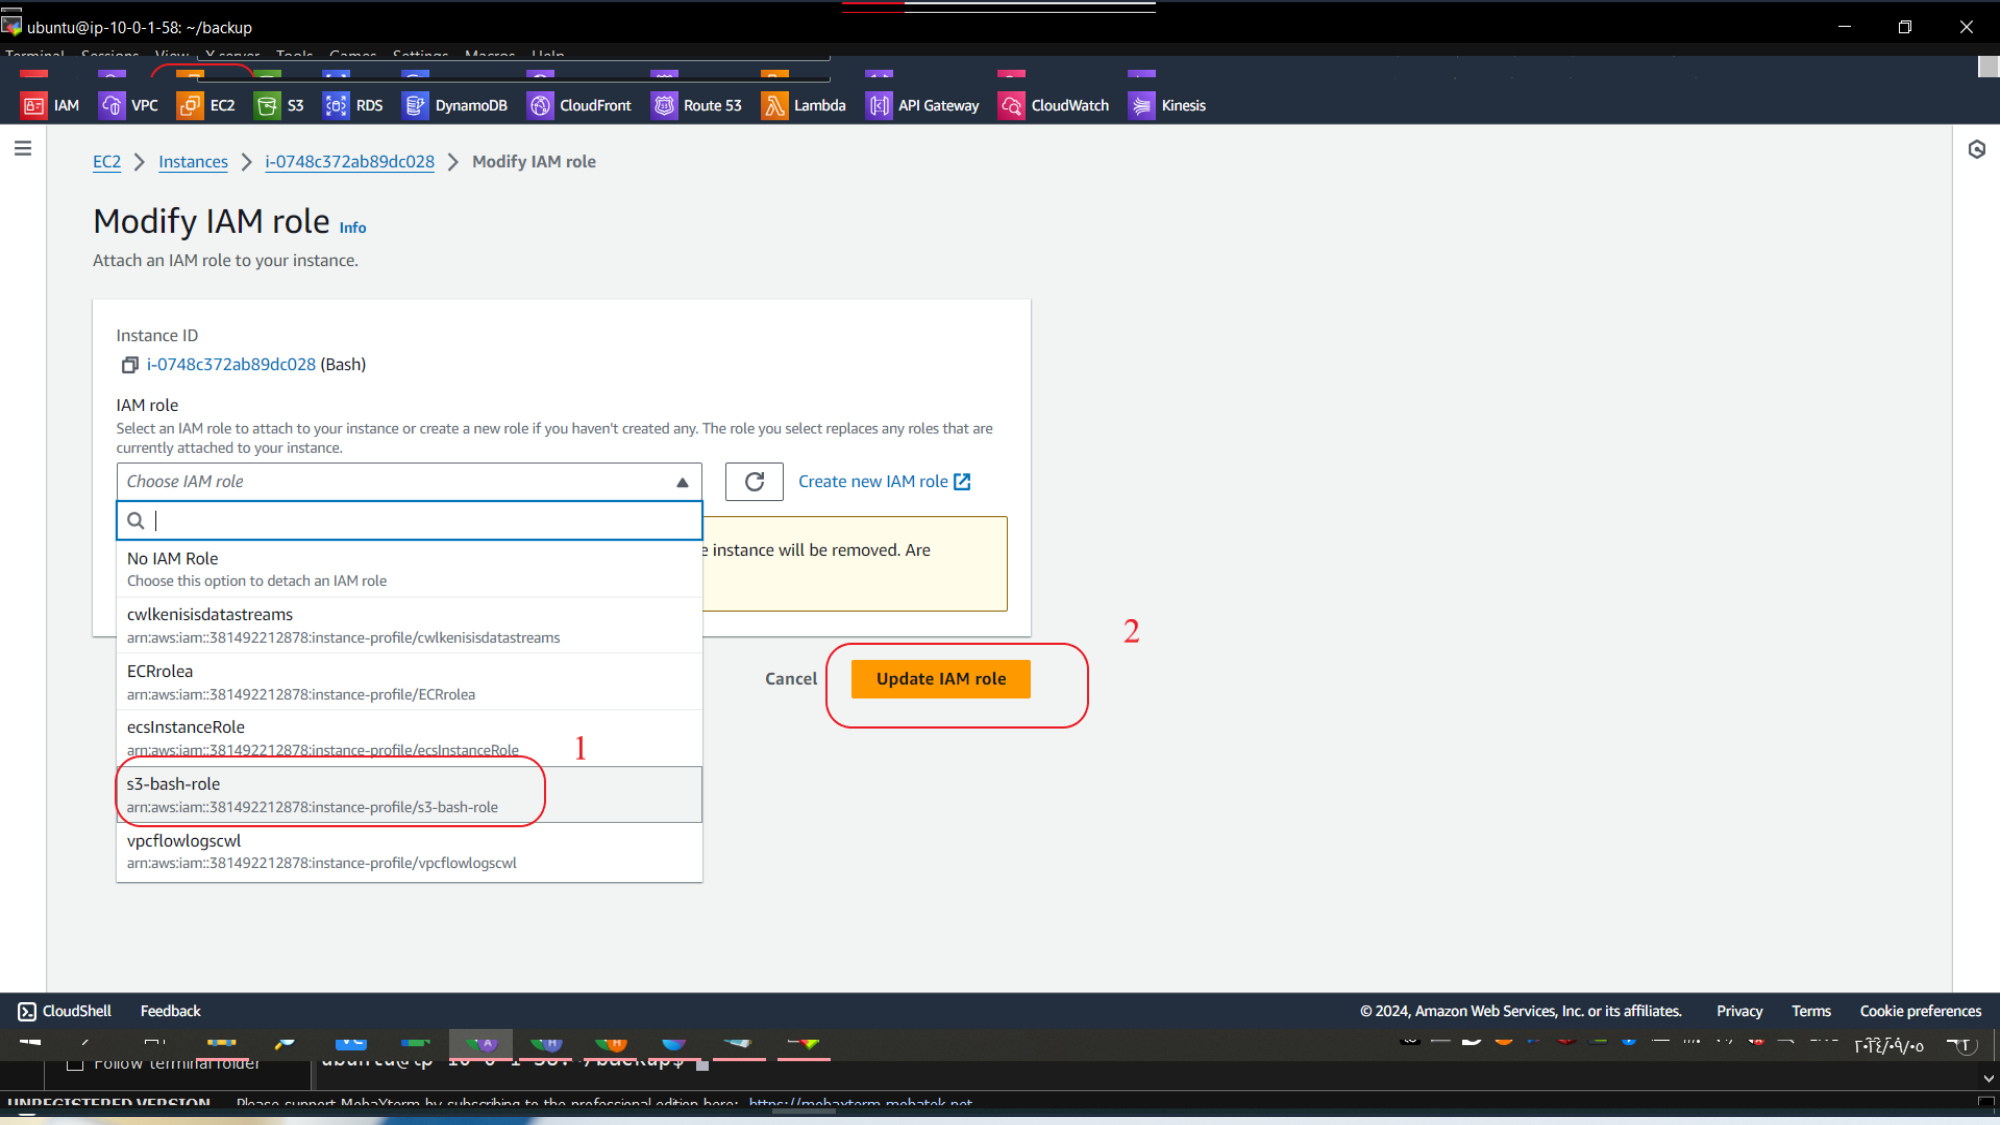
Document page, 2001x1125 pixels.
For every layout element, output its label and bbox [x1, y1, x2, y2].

text_box [0, 1117, 2000, 1125]
picture [0, 0, 2000, 1117]
